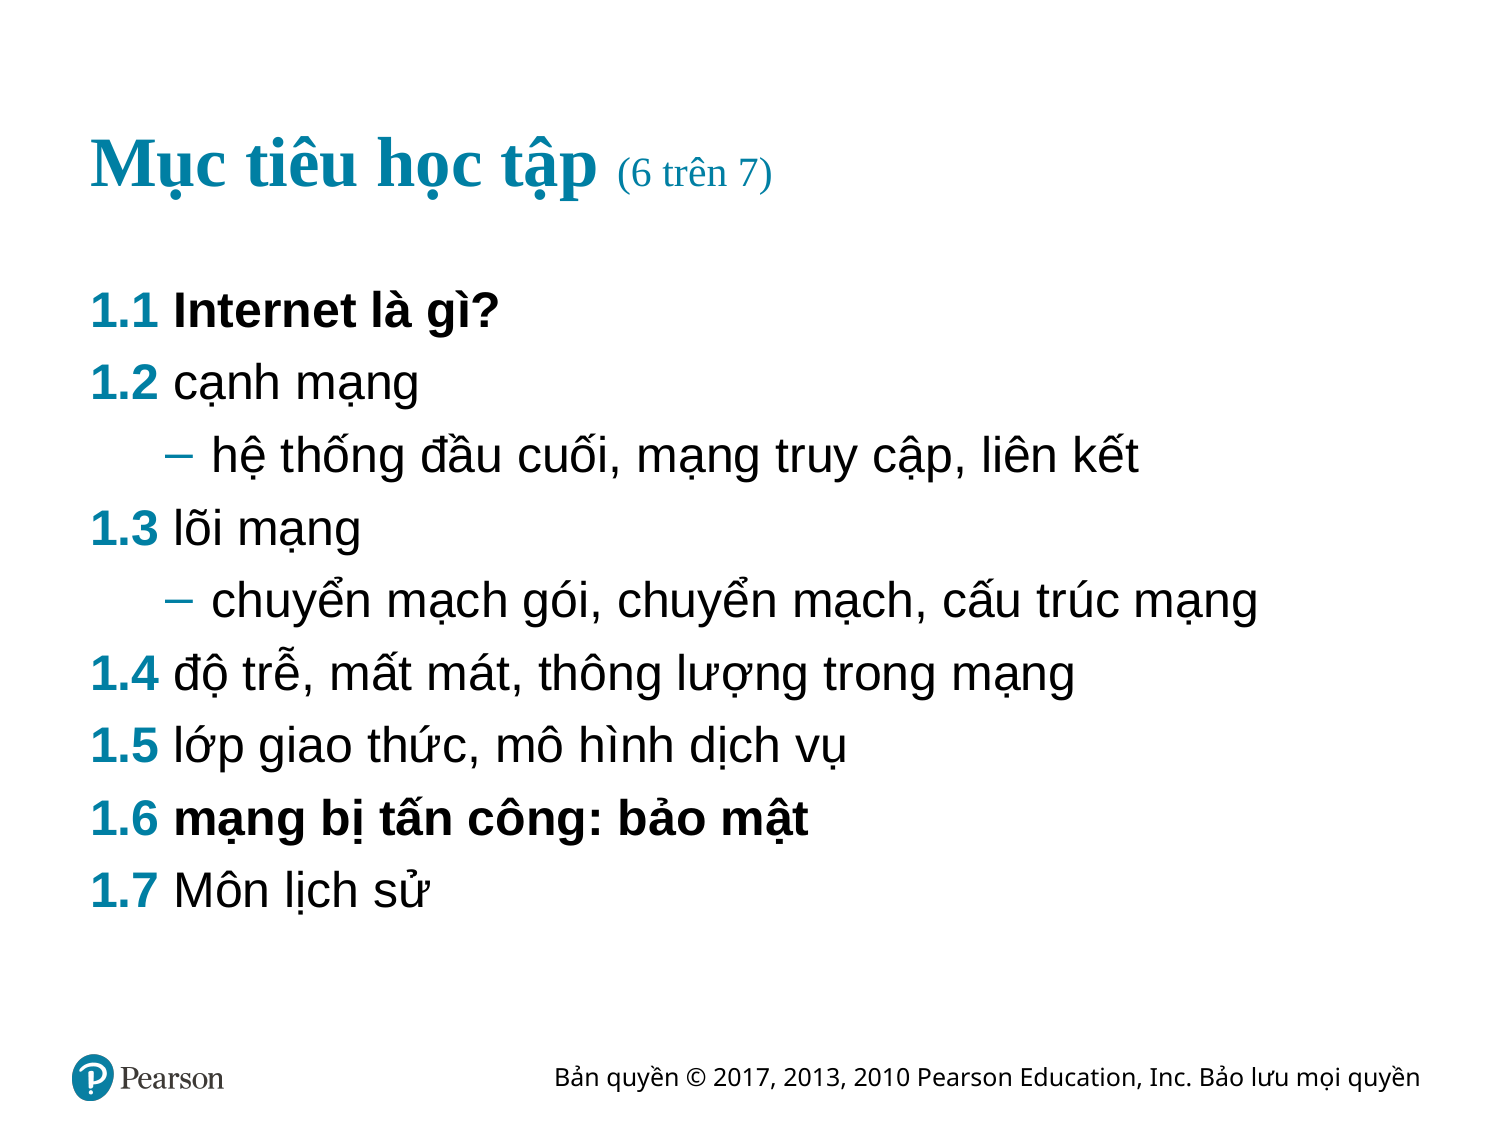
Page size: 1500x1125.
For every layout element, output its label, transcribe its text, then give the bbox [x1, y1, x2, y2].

list 1.1 Internet là gì? 1.2 cạnh mạng hệ thống đầu cuối, mạng truy cập, liên kết 1.3 lõi mạng chuyển mạch gói, chuyển mạch, cấu trúc mạng 1.4 độ trễ, mất mát, thông lượng trong mạng 1.5 lớp giao thức, mô hình dịch vụ 1.6 mạng bị tấn công: bảo mật 1.7 Môn lịch sử [75, 262, 1425, 1005]
title Mục tiêu học tập (6 trên 7) [75, 35, 1425, 216]
picture [98, 1054, 224, 1101]
picture [72, 1054, 88, 1070]
picture [80, 1063, 106, 1088]
picture [72, 1087, 83, 1101]
